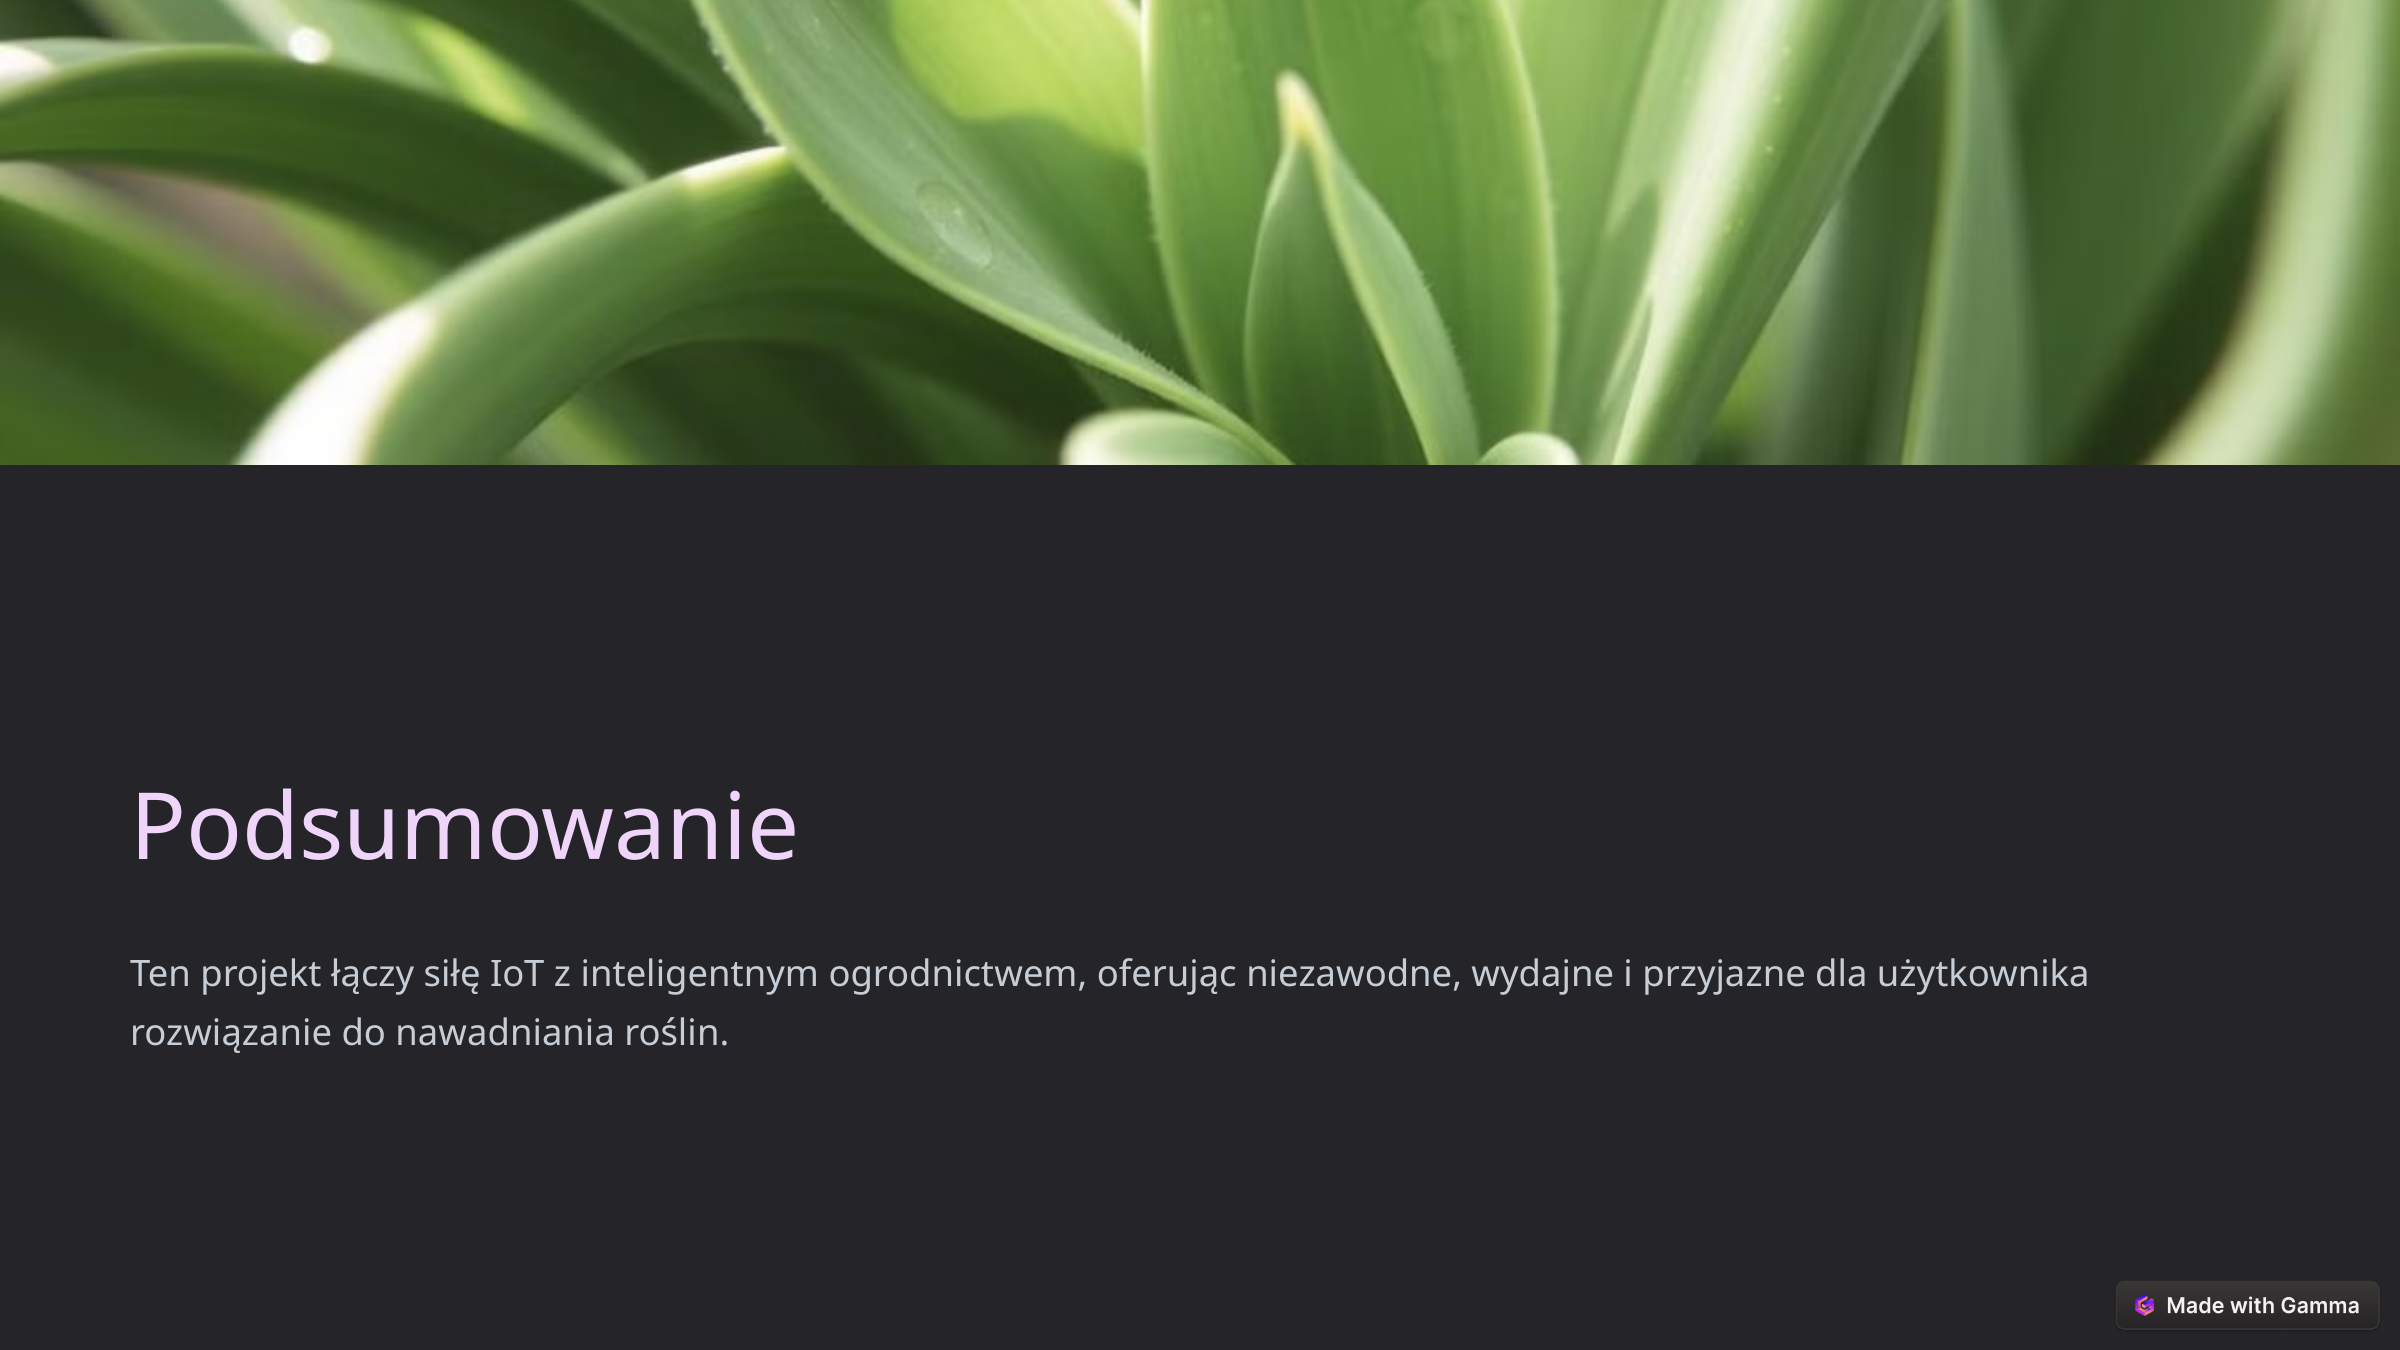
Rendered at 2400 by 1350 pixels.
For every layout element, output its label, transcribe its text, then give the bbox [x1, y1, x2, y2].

picture [2106, 1271, 2389, 1339]
text_box Podsumowanie [130, 761, 1061, 879]
text_box Ten projekt łączy siłę IoT z inteligentnym ogrodnictwem, oferując niezawodne, wydajne i przyjazne dla użytkownika rozwiązanie do nawadniania roślin. [130, 933, 2270, 1053]
picture [0, 0, 2400, 466]
